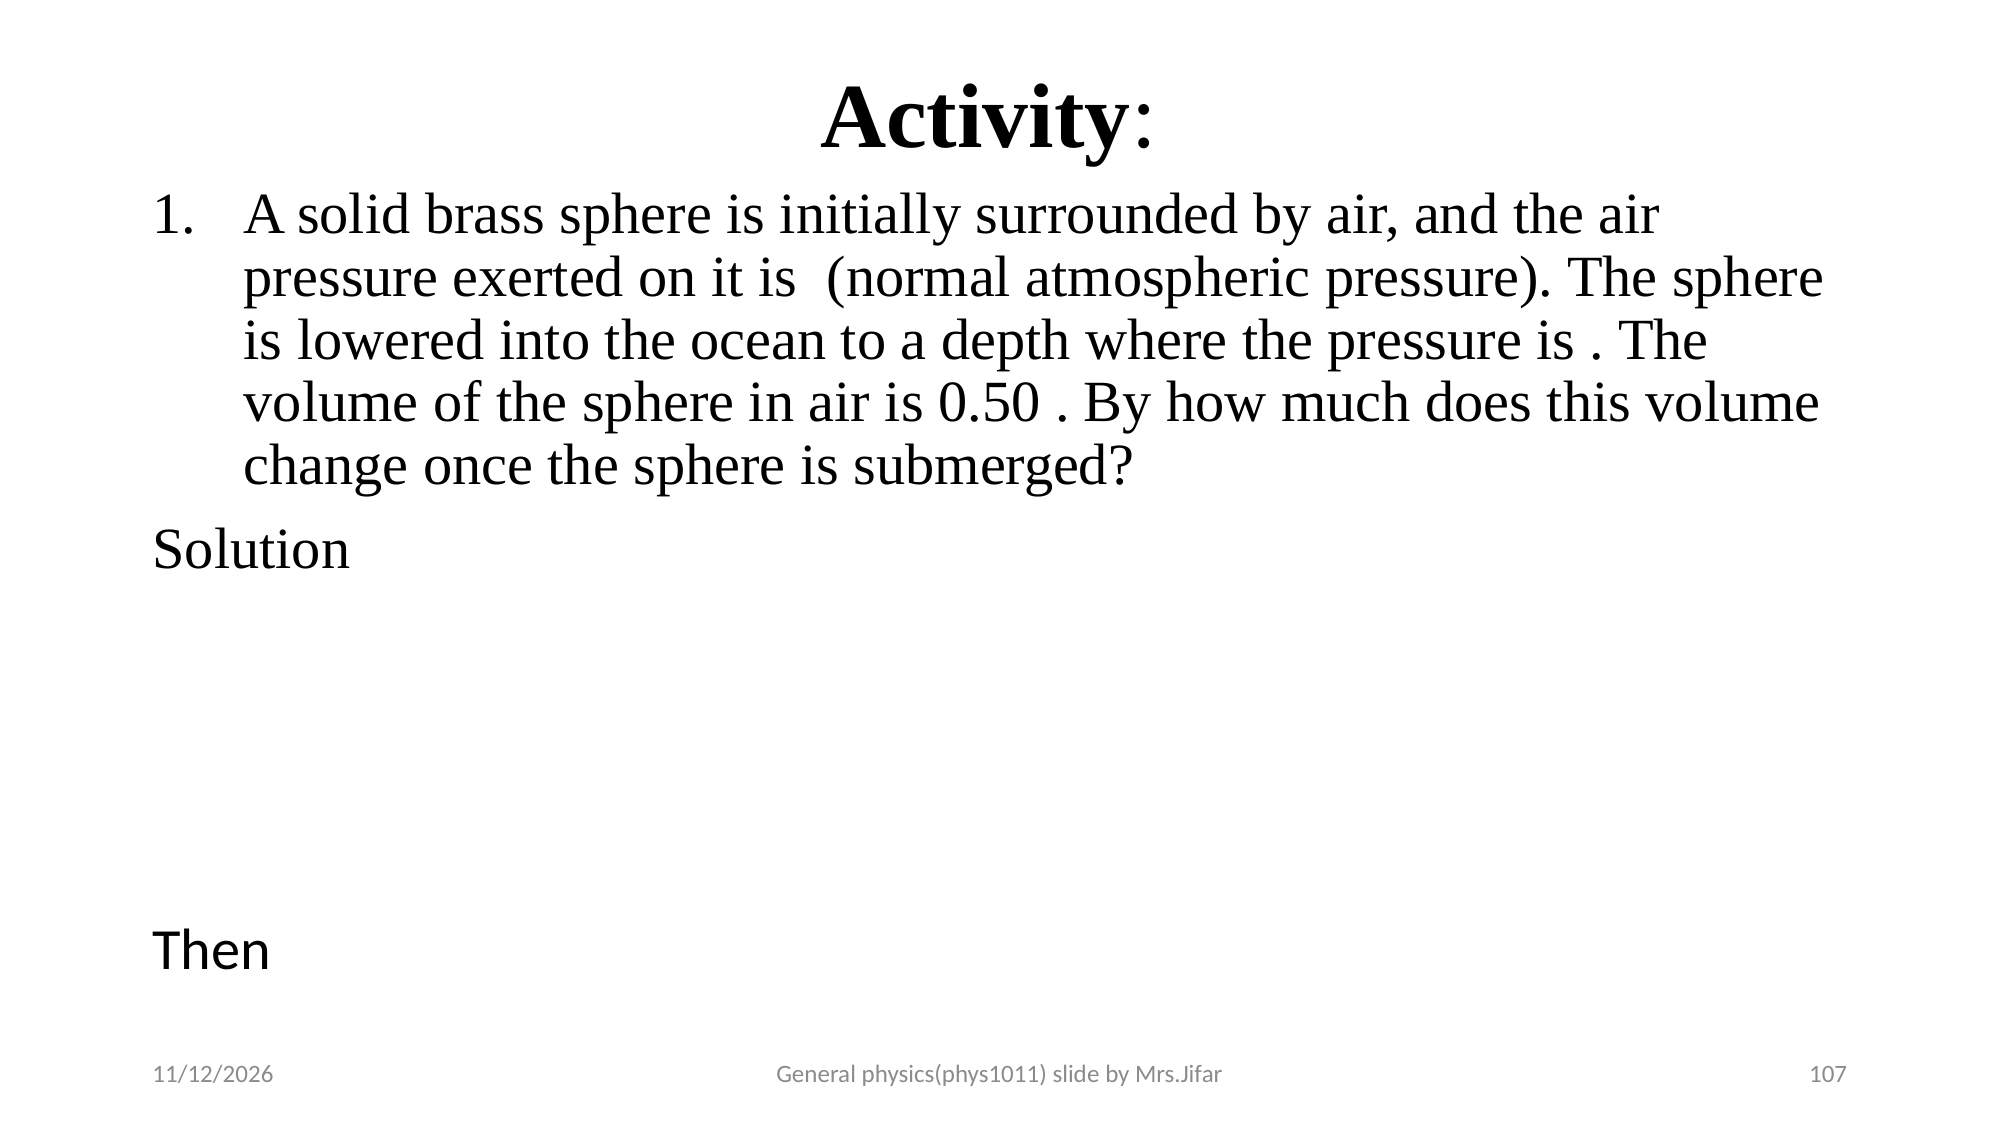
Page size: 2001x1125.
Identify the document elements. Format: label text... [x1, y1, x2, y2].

slide_number 107 [1412, 1042, 1863, 1103]
footer General physics(phys1011) slide by Mrs.Jifar [662, 1042, 1338, 1103]
title Activity: [137, 59, 1863, 176]
slide_number 13-Jan-20 [137, 1042, 588, 1103]
